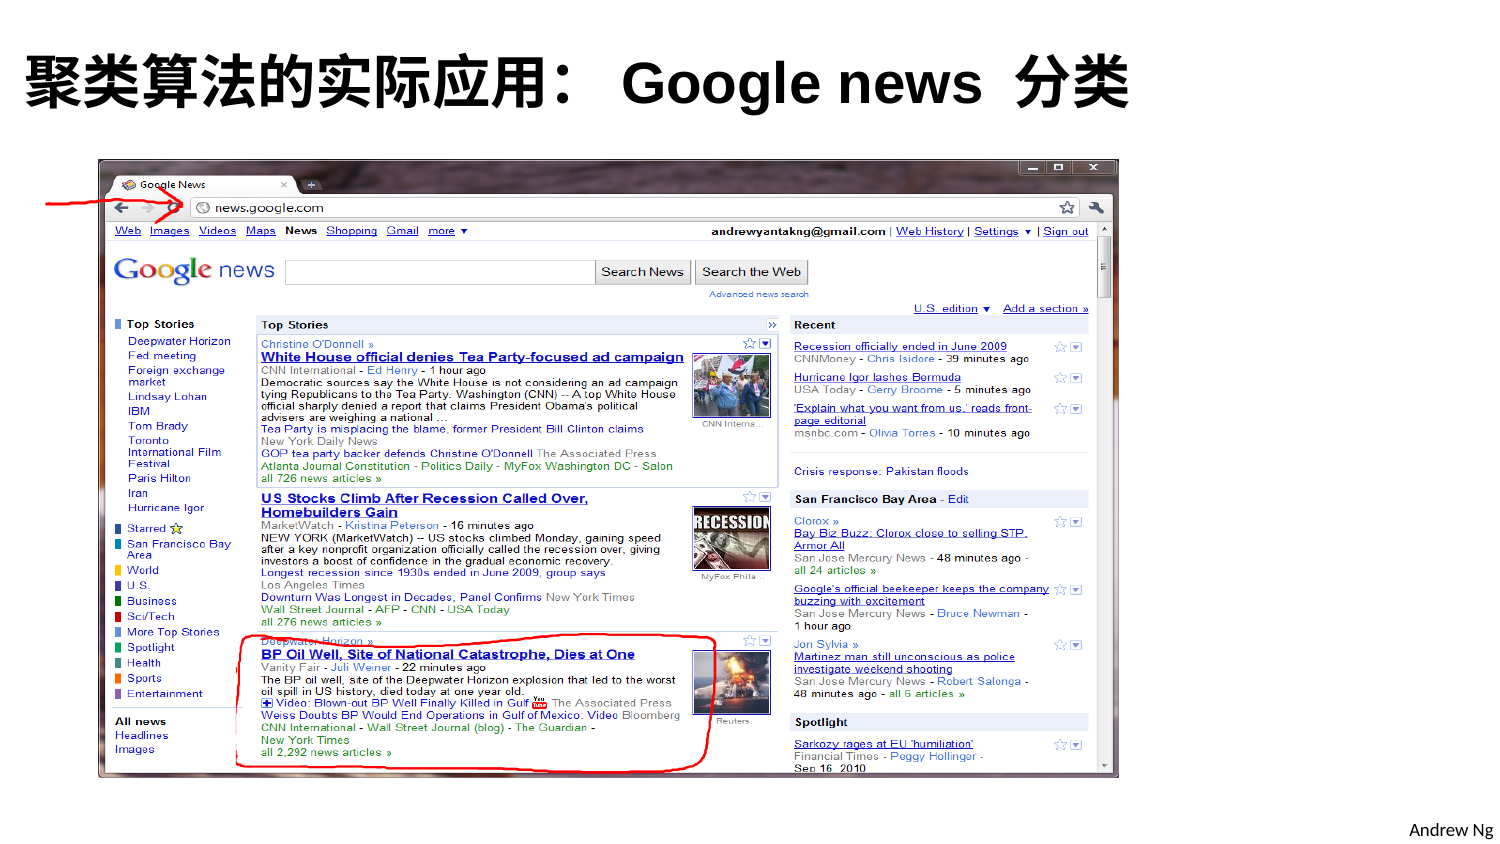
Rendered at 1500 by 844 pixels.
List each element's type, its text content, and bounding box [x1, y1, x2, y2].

picture [40, 159, 1119, 778]
text_box 聚类算法的实际应用：Google news 分类 [9, 37, 1146, 123]
